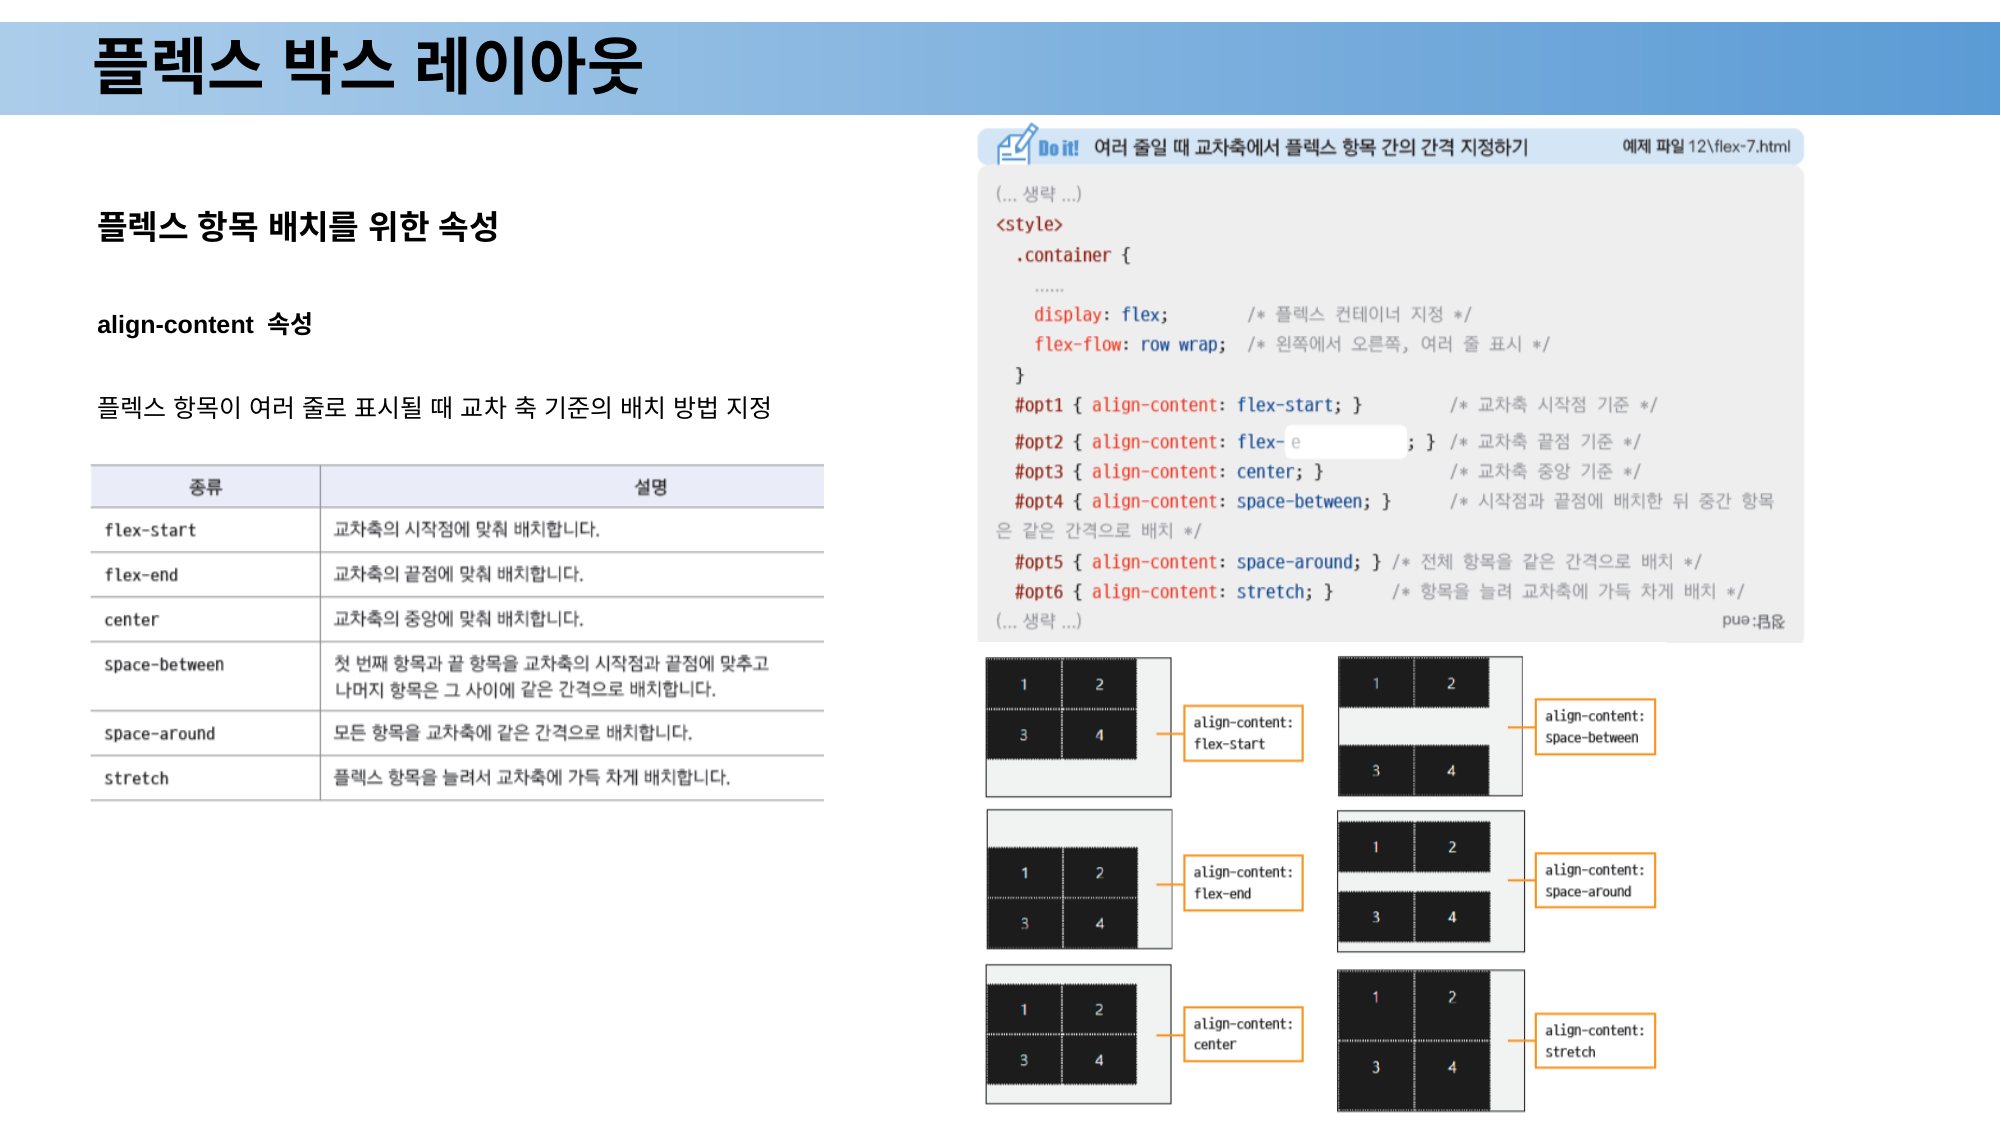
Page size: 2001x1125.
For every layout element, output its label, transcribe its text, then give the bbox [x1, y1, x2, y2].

picture [87, 454, 824, 807]
title 플렉스 박스 레이아웃 [77, 22, 1569, 116]
text_box 플렉스 항목 배치를 위한 속성 [82, 179, 911, 254]
text_box 플렉스 항목이 여러 줄로 표시될 때 교차 축 기준의 배치 방법 지정 [82, 369, 976, 430]
text_box align-content 속성 [82, 286, 911, 347]
picture [976, 115, 1805, 1119]
